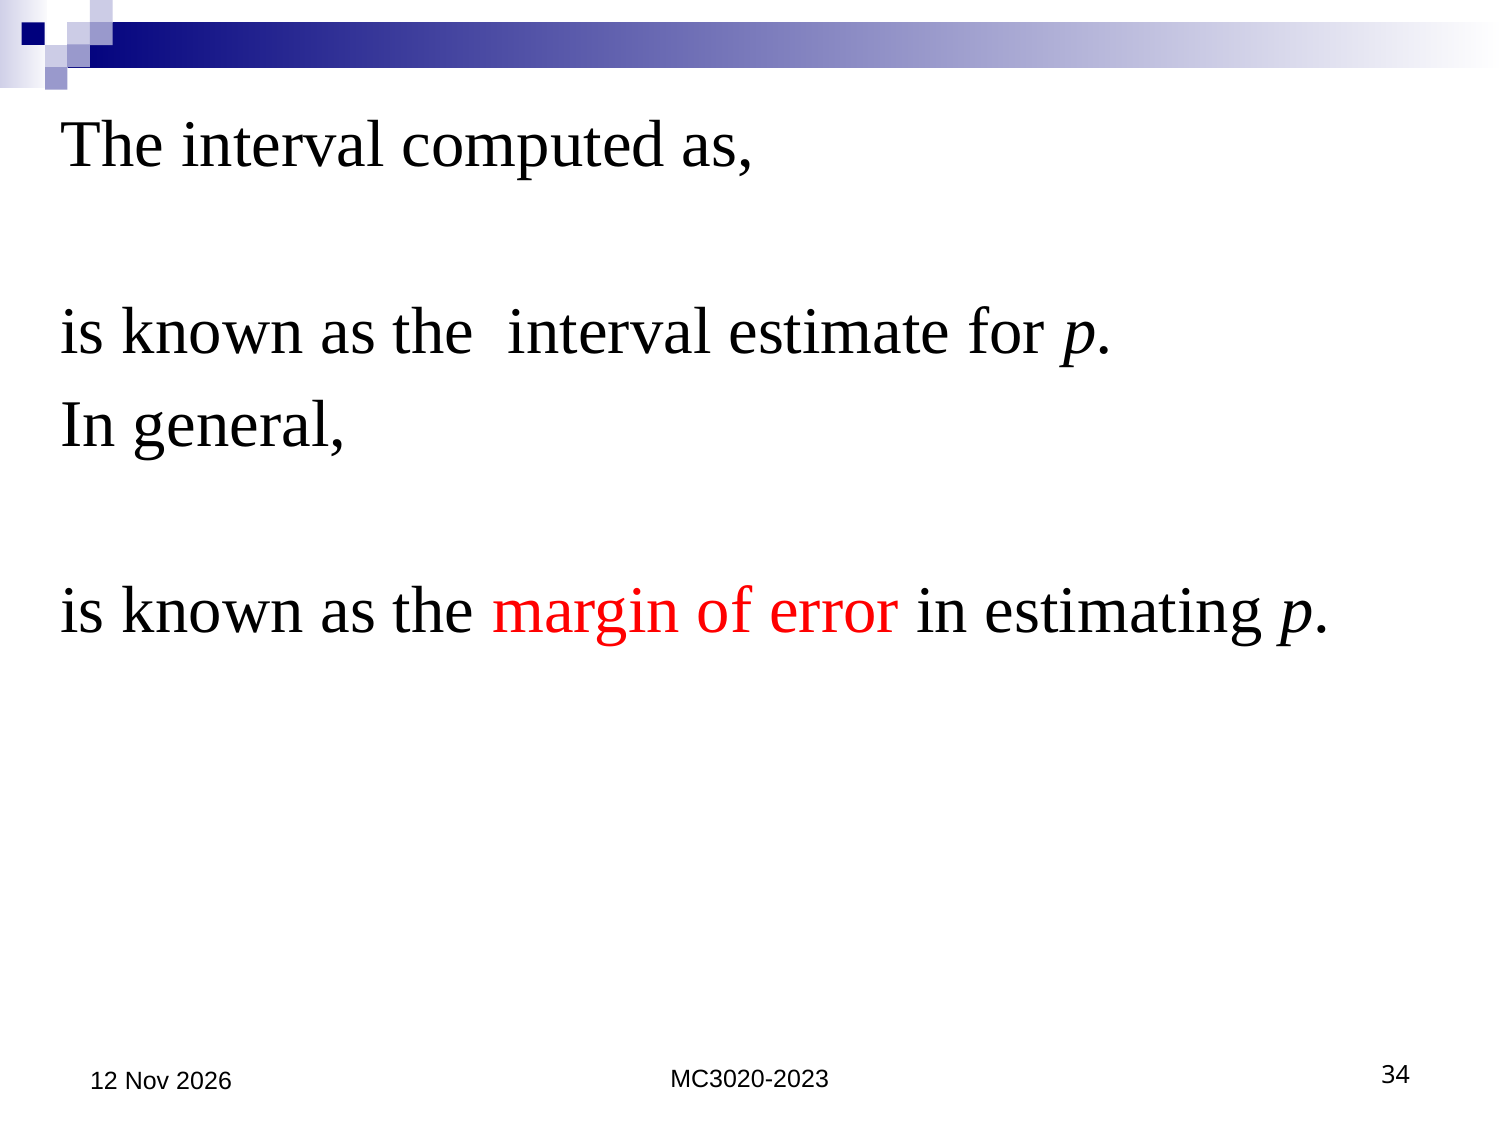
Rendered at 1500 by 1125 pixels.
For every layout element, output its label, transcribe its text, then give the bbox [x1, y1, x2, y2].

footer MC3020-2023 [512, 1025, 988, 1100]
slide_number 12-May-23 [75, 1024, 425, 1103]
slide_number 34 [1074, 1025, 1425, 1100]
